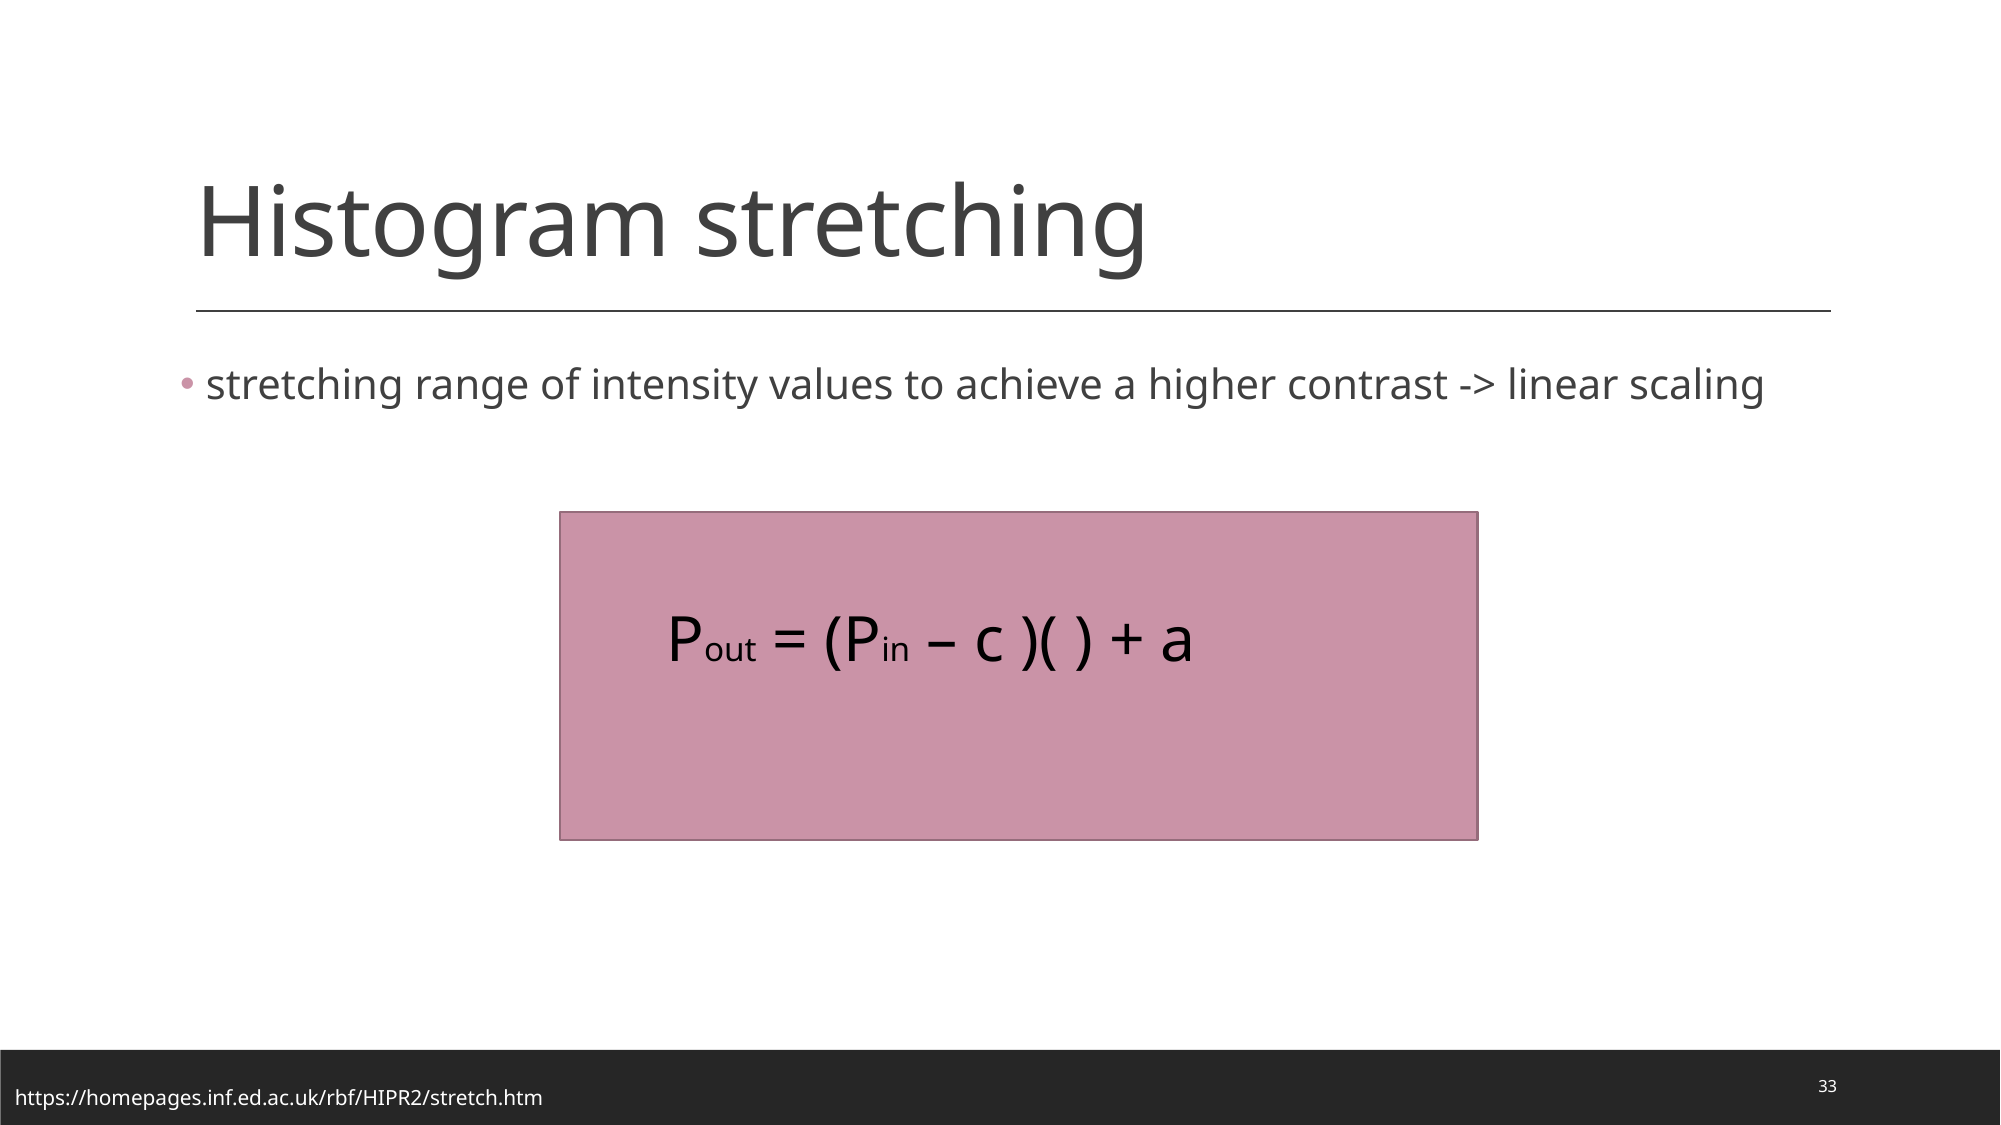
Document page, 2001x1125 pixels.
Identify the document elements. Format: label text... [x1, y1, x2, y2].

text_box [559, 511, 1479, 841]
text_box https://homepages.inf.ed.ac.uk/rbf/HIPR2/stretch.htm [0, 1077, 973, 1117]
title Histogram stretching [180, 47, 1830, 285]
slide_number 33 [1803, 1057, 1932, 1118]
list stretching range of intensity values to achieve a higher contrast -> linear scaling [180, 345, 1830, 963]
